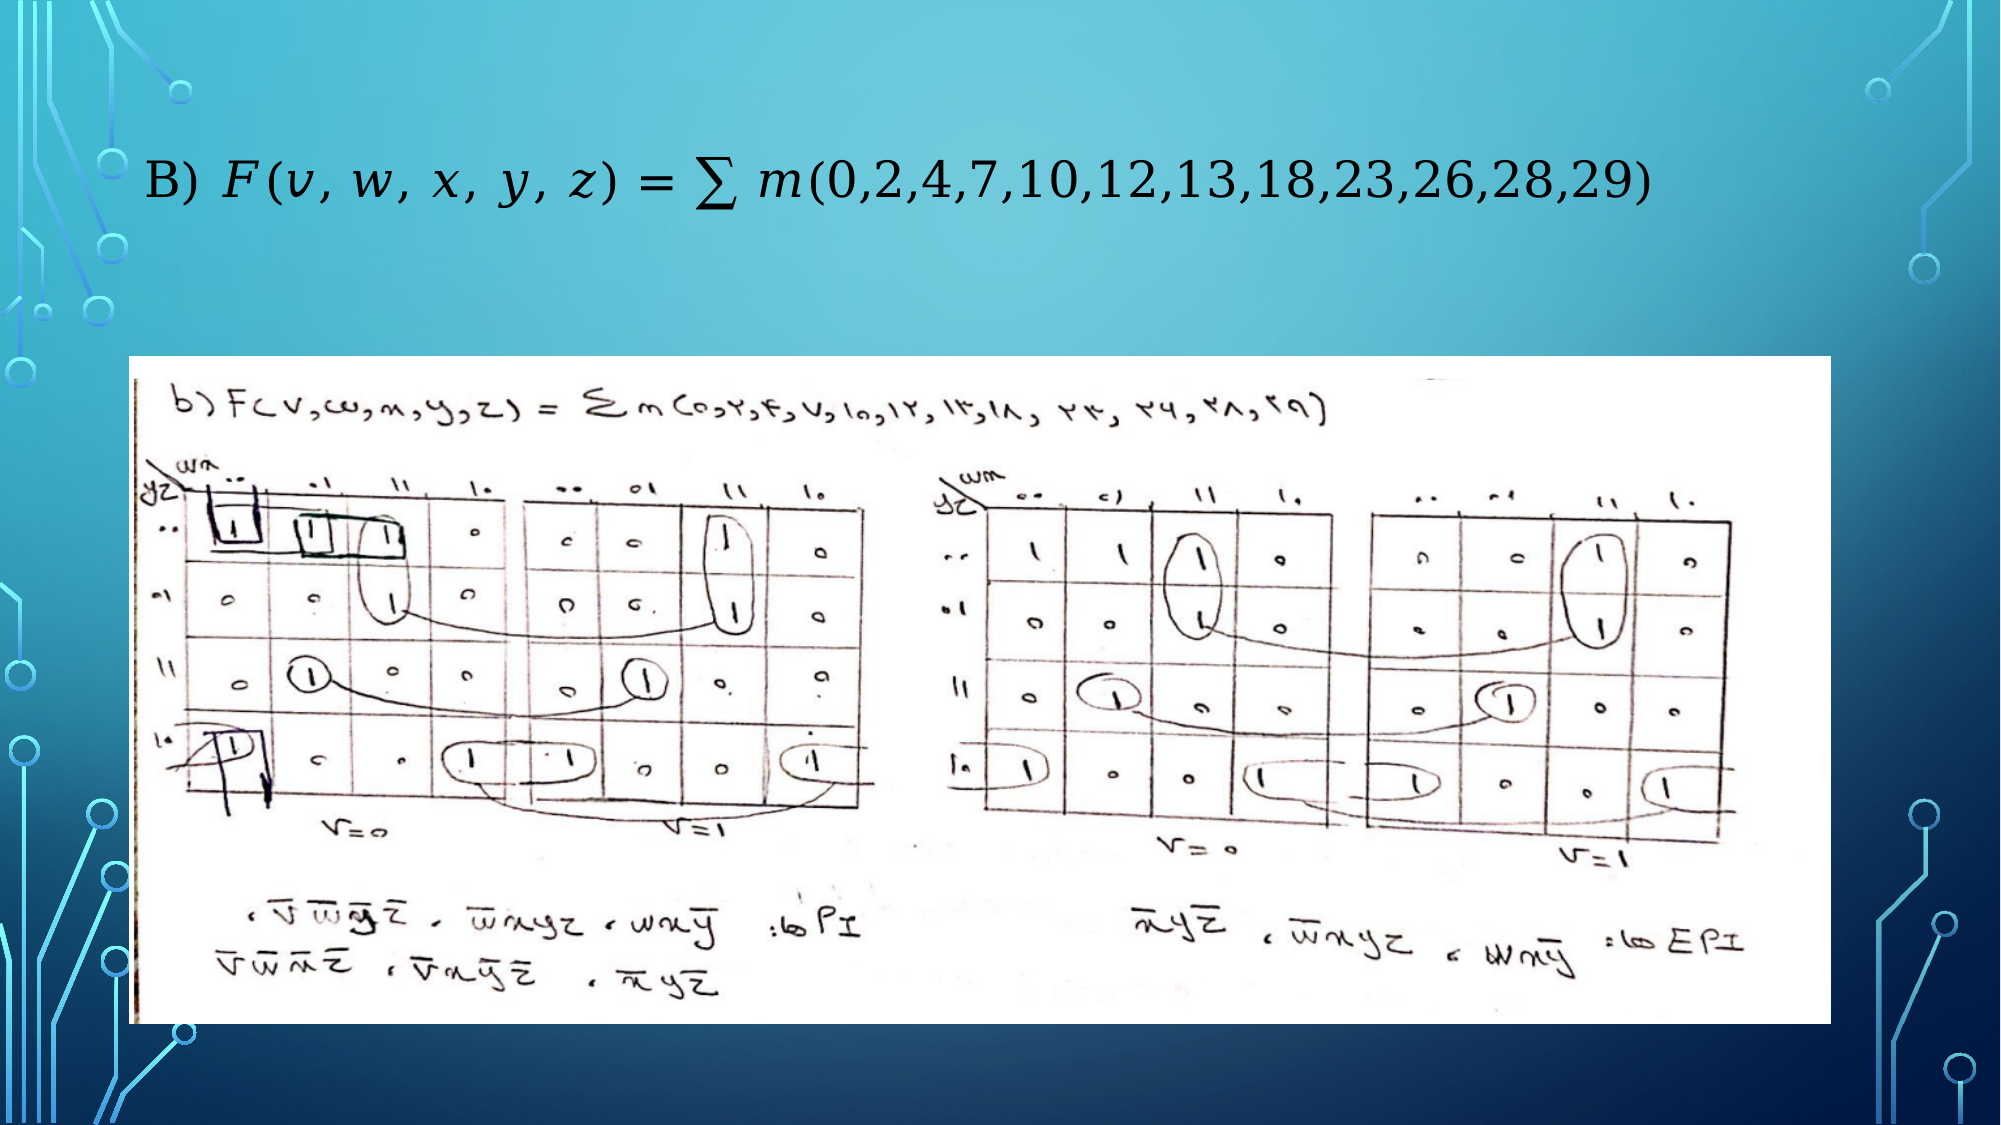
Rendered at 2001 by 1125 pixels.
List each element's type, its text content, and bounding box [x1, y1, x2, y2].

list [129, 356, 1832, 1024]
title b) 𝐹(𝑣, 𝑤, 𝑥, 𝑦, 𝑧) = ∑ 𝑚(0,2,4,7,10,12,13,18,23,26,28,29) [129, 101, 1813, 344]
